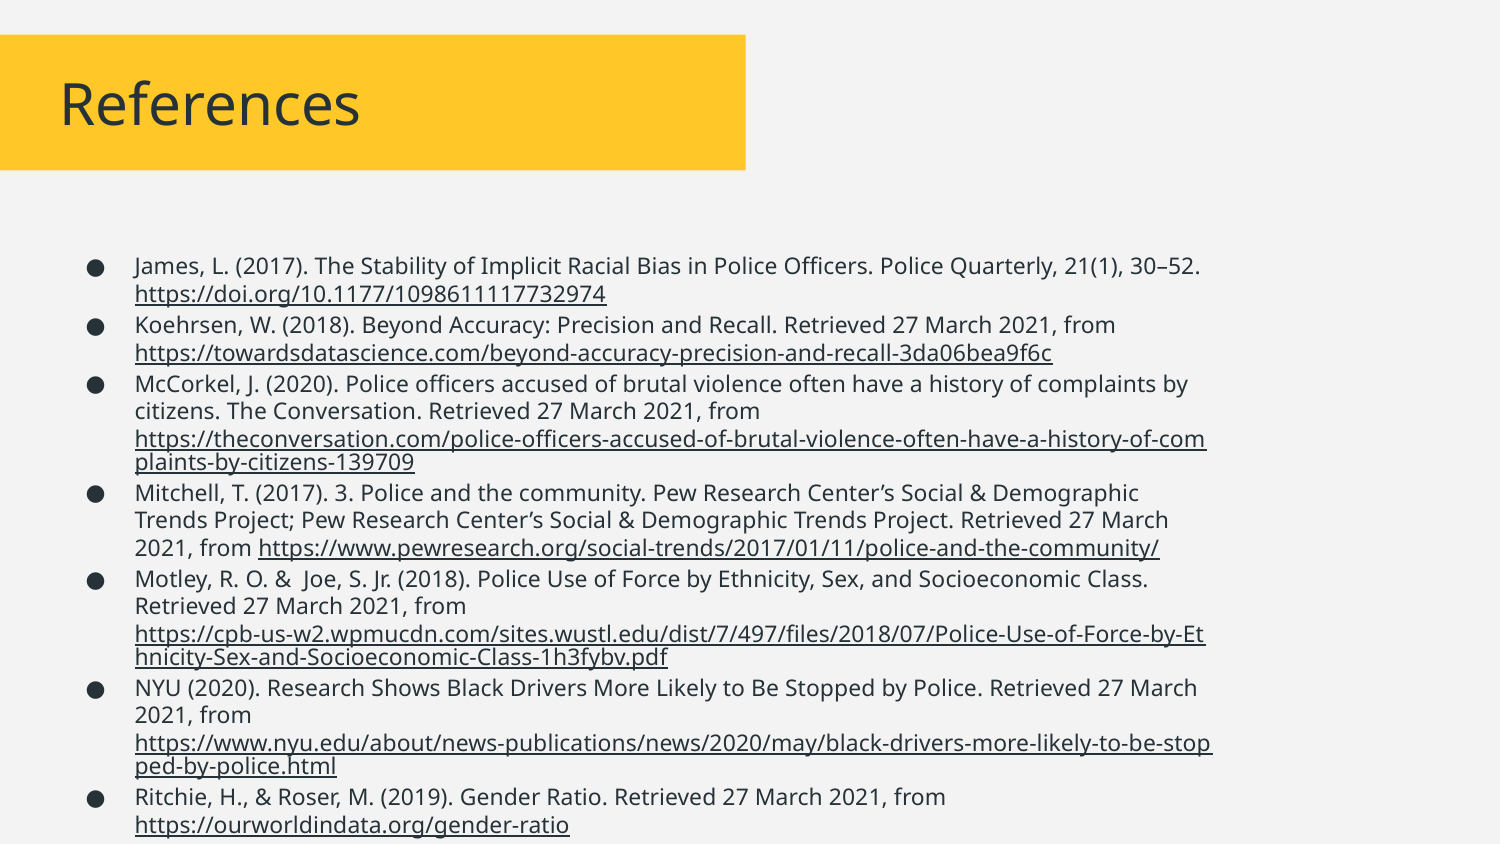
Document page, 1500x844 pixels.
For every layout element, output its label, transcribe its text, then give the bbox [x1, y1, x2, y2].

text_box [0, 34, 746, 171]
list James, L. (2017). The Stability of Implicit Racial Bias in Police Officers. Police Quarterly, 21(1), 30–52. https://doi.org/10.1177/1098611117732974 Koehrsen, W. (2018). Beyond Accuracy: Precision and Recall. Retrieved 27 March 2021, from https://towardsdatascience.com/beyond-accuracy-precision-and-recall-3da06bea9f6c McCorkel, J. (2020). Police officers accused of brutal violence often have a history of complaints by citizens. The Conversation. Retrieved 27 March 2021, from https://theconversation.com/police-officers-accused-of-brutal-violence-often-have-a-history-of-complaints-by-citizens-139709 ‌Mitchell, T. (2017). 3. Police and the community. Pew Research Center’s Social & Demographic Trends Project; Pew Research Center’s Social & Demographic Trends Project. Retrieved 27 March 2021, from https://www.pewresearch.org/social-trends/2017/01/11/police-and-the-community/ Motley, R. O. & Joe, S. Jr. (2018). Police Use of Force by Ethnicity, Sex, and Socioeconomic Class. Retrieved 27 March 2021, from https://cpb-us-w2.wpmucdn.com/sites.wustl.edu/dist/7/497/files/2018/07/Police-Use-of-Force-by-Ethnicity-Sex-and-Socioeconomic-Class-1h3fybv.pdf NYU (2020). Research Shows Black Drivers More Likely to Be Stopped by Police. Retrieved 27 March 2021, from https://www.nyu.edu/about/news-publications/news/2020/may/black-drivers-more-likely-to-be-stopped-by-police.html Ritchie, H., & Roser, M. (2019). Gender Ratio. Retrieved 27 March 2021, from https://ourworldindata.org/gender-ratio [44, 231, 1233, 794]
list References [44, 52, 731, 153]
